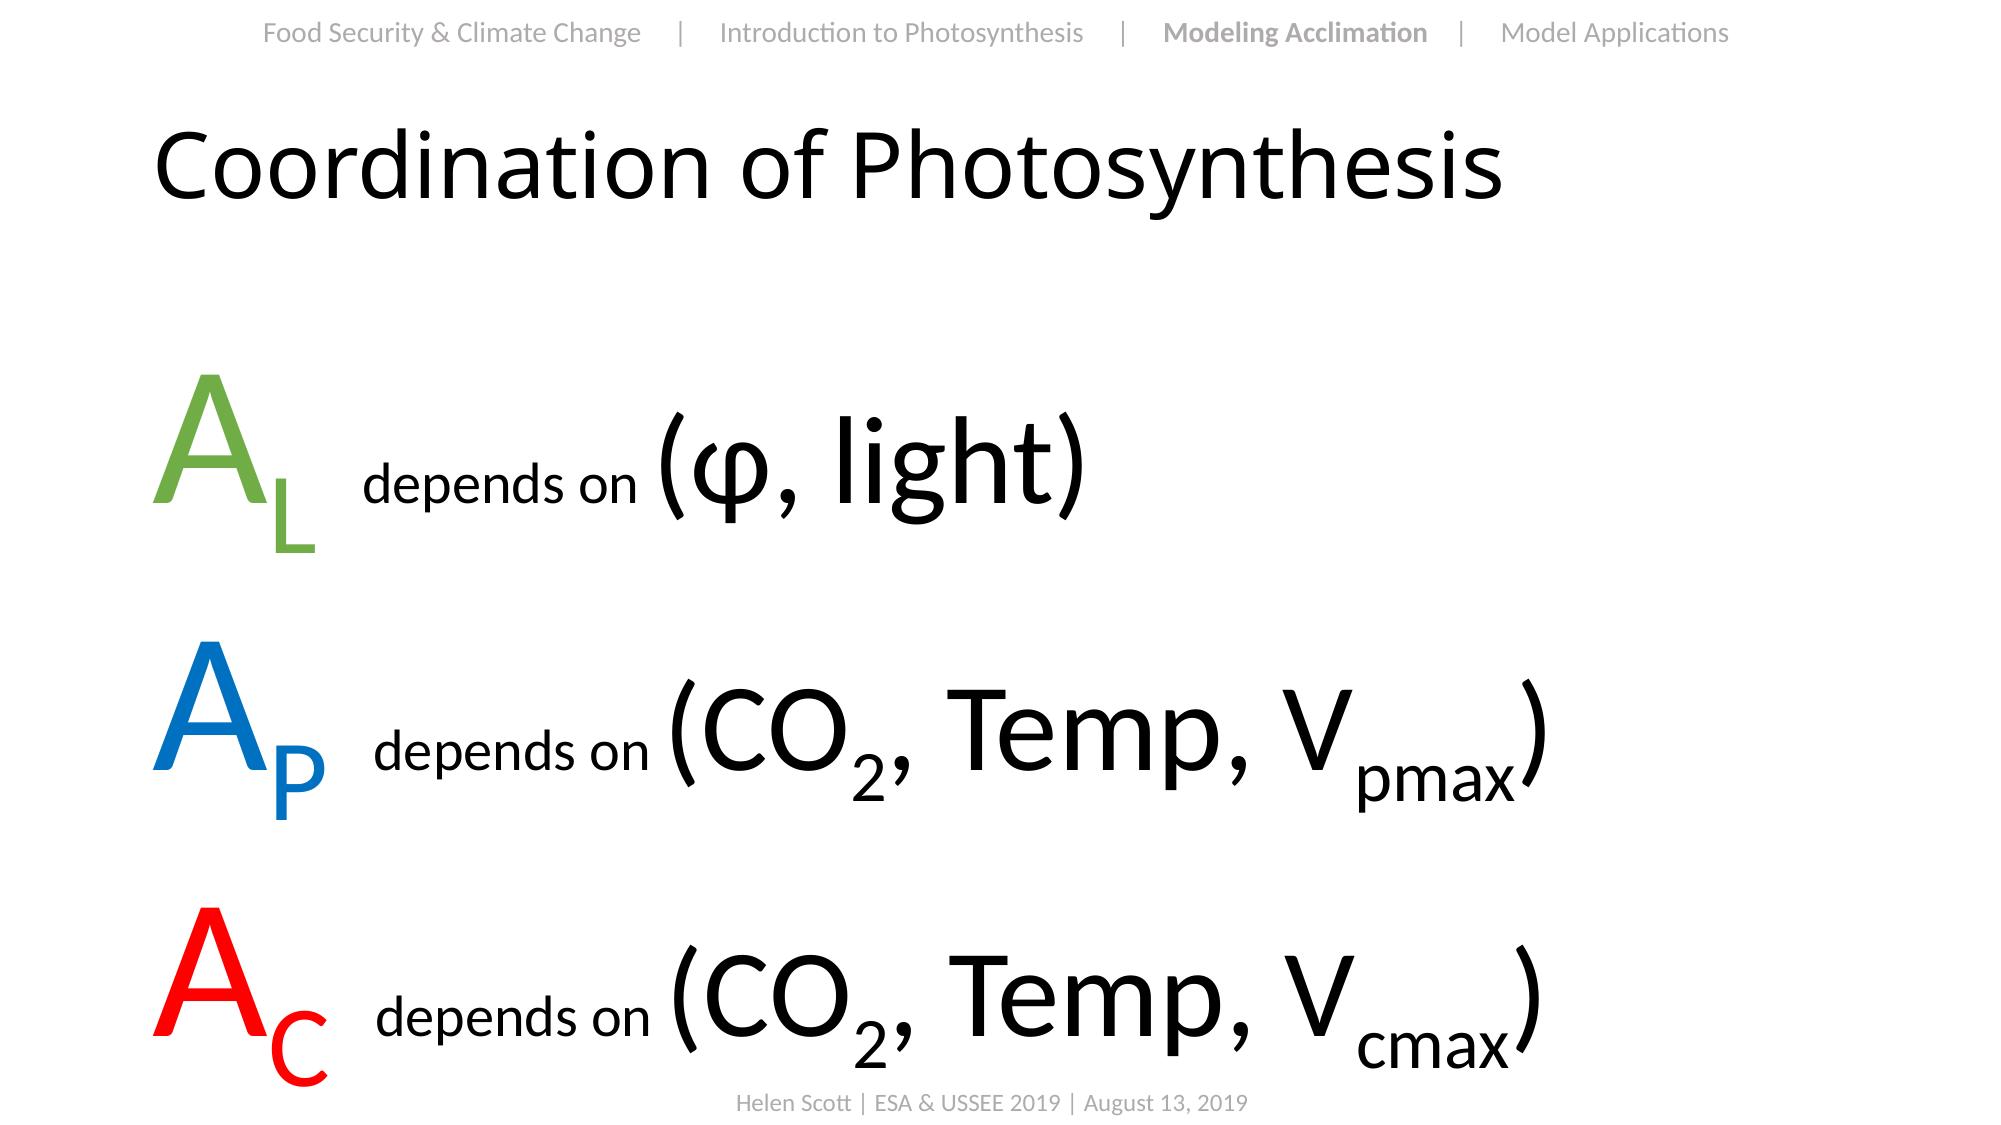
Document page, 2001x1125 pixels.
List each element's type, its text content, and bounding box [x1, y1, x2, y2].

list AL depends on (φ, light) AP depends on (CO2, Temp, Vpmax) AC depends on (CO2, Temp, Vcmax) [137, 299, 1863, 1014]
text_box Food Security & Climate Change | Introduction to Photosynthesis | Modeling Acclimation | Model Applications [248, 6, 1805, 56]
text_box Helen Scott | ESA & USSEE 2019 | August 13, 2019 [721, 1079, 1279, 1125]
title Coordination of Photosynthesis [137, 59, 1863, 278]
